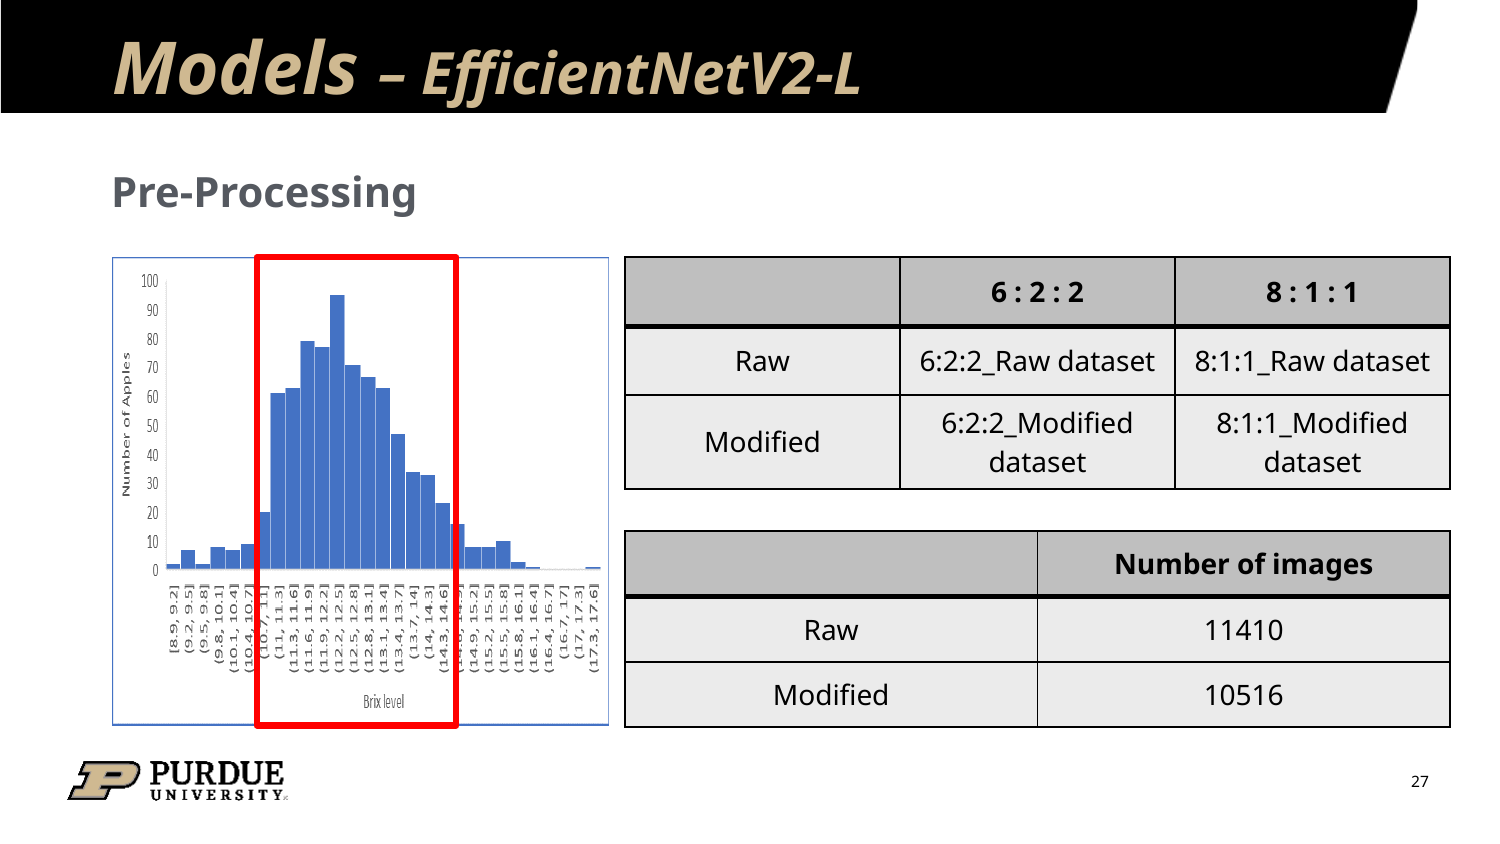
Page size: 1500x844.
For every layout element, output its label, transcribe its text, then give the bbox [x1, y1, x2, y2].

table_header 6 : 2 : 2 [901, 258, 1174, 324]
table_cell 6:2:2_Raw dataset [901, 329, 1174, 394]
table_header [626, 258, 899, 324]
table_cell 11410 [1038, 599, 1449, 661]
picture [67, 745, 478, 818]
table_cell Raw [626, 599, 1037, 661]
table_cell 10516 [1038, 663, 1449, 726]
table_cell 6:2:2_Modified dataset [901, 396, 1174, 488]
table_header [626, 532, 1037, 594]
table_cell 8:1:1_Modified dataset [1176, 396, 1449, 488]
title Models – EfficientNetV2-L [109, 28, 1393, 114]
slide_number 27 [1390, 760, 1451, 806]
table_header 8 : 1 : 1 [1176, 258, 1449, 324]
table_cell Raw [626, 329, 899, 394]
table_cell Modified [626, 396, 899, 488]
picture [112, 257, 609, 726]
subtitle Pre-Processing [110, 165, 1389, 216]
table_cell 8:1:1_Raw dataset [1176, 329, 1449, 394]
table_cell Modified [626, 663, 1037, 726]
table_header Number of images [1038, 532, 1449, 594]
